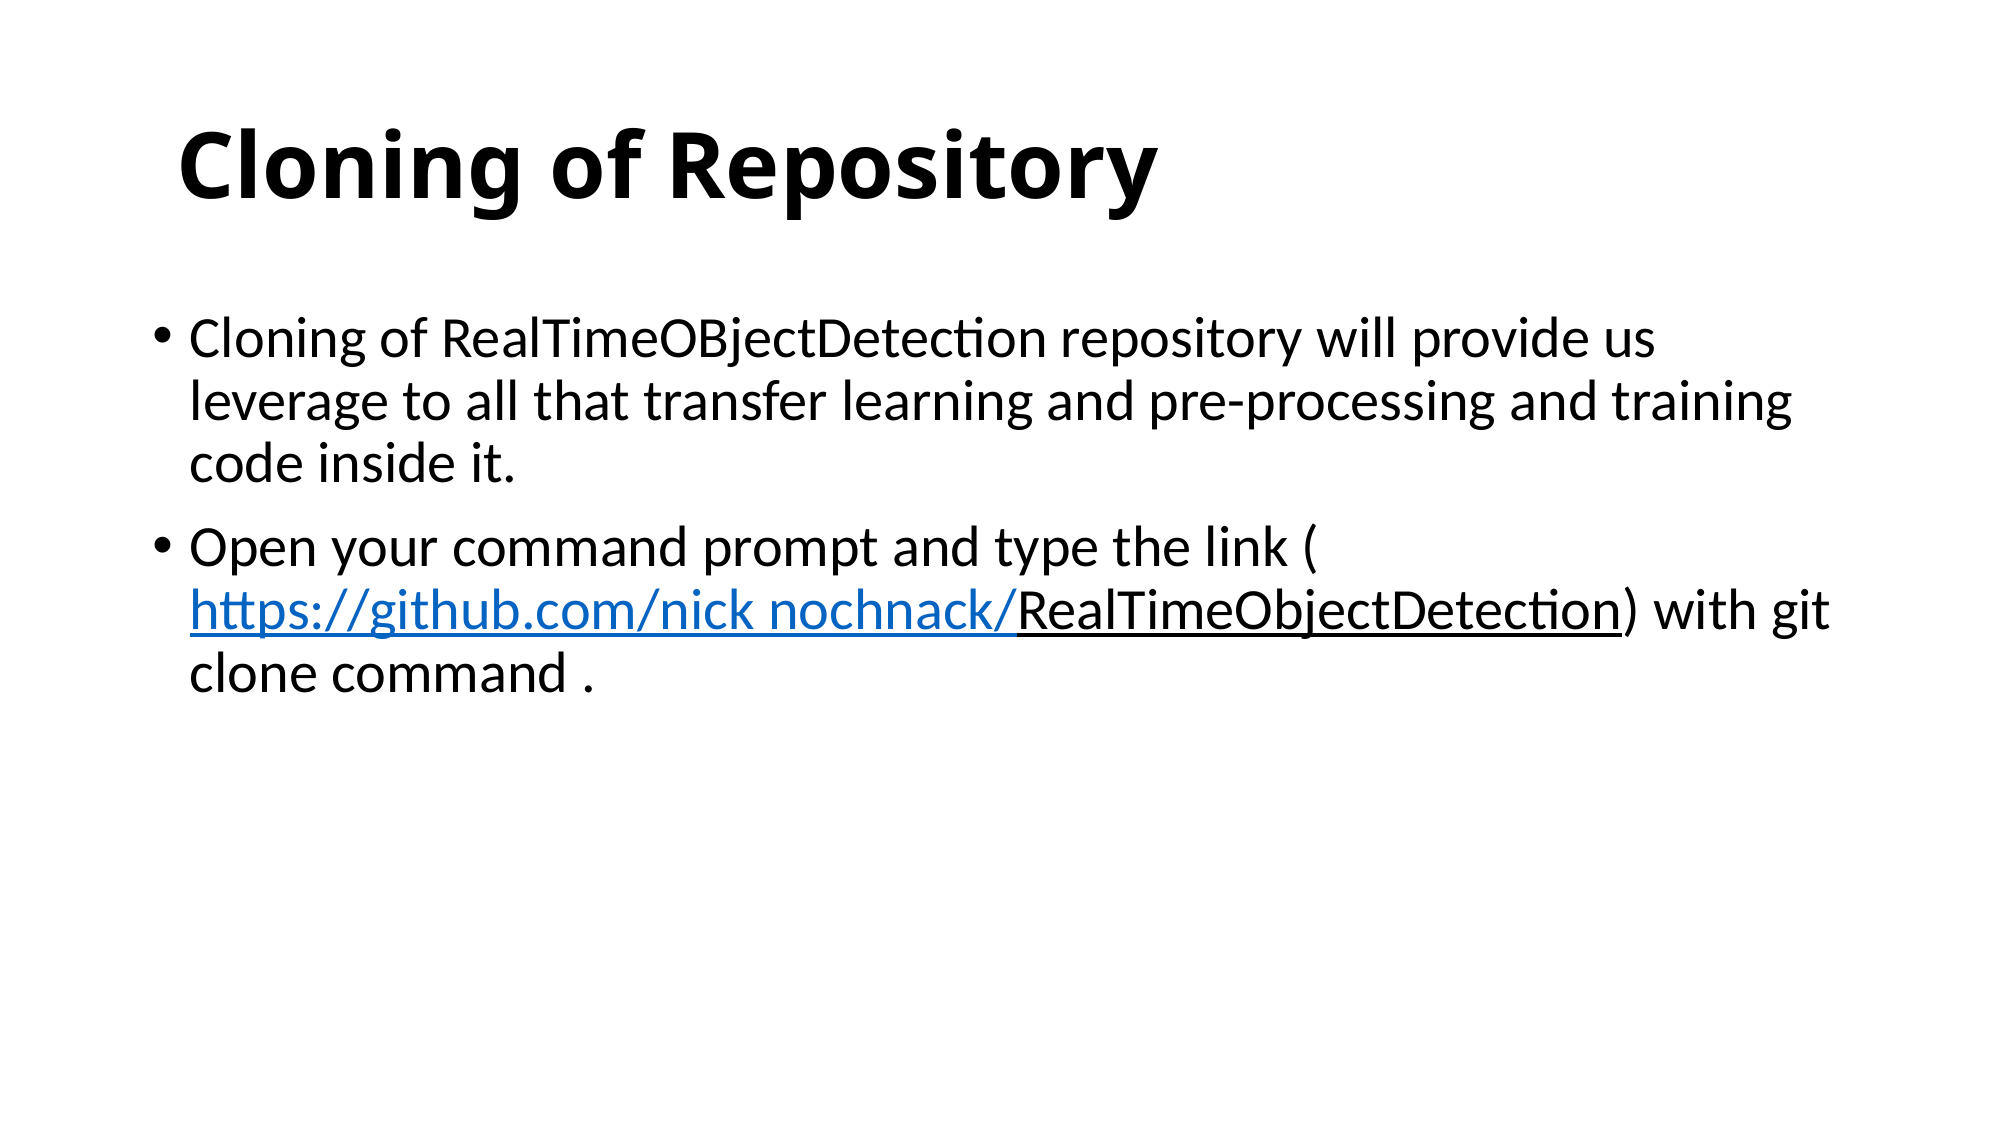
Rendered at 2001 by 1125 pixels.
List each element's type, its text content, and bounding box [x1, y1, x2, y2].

title Cloning of Repository [137, 59, 1863, 278]
list Cloning of RealTimeOBjectDetection repository will provide us leverage to all that transfer learning and pre-processing and training code inside it. Open your command prompt and type the link (https://github.com/nick nochnack/RealTimeObjectDetection) with git clone command . [137, 299, 1863, 1014]
